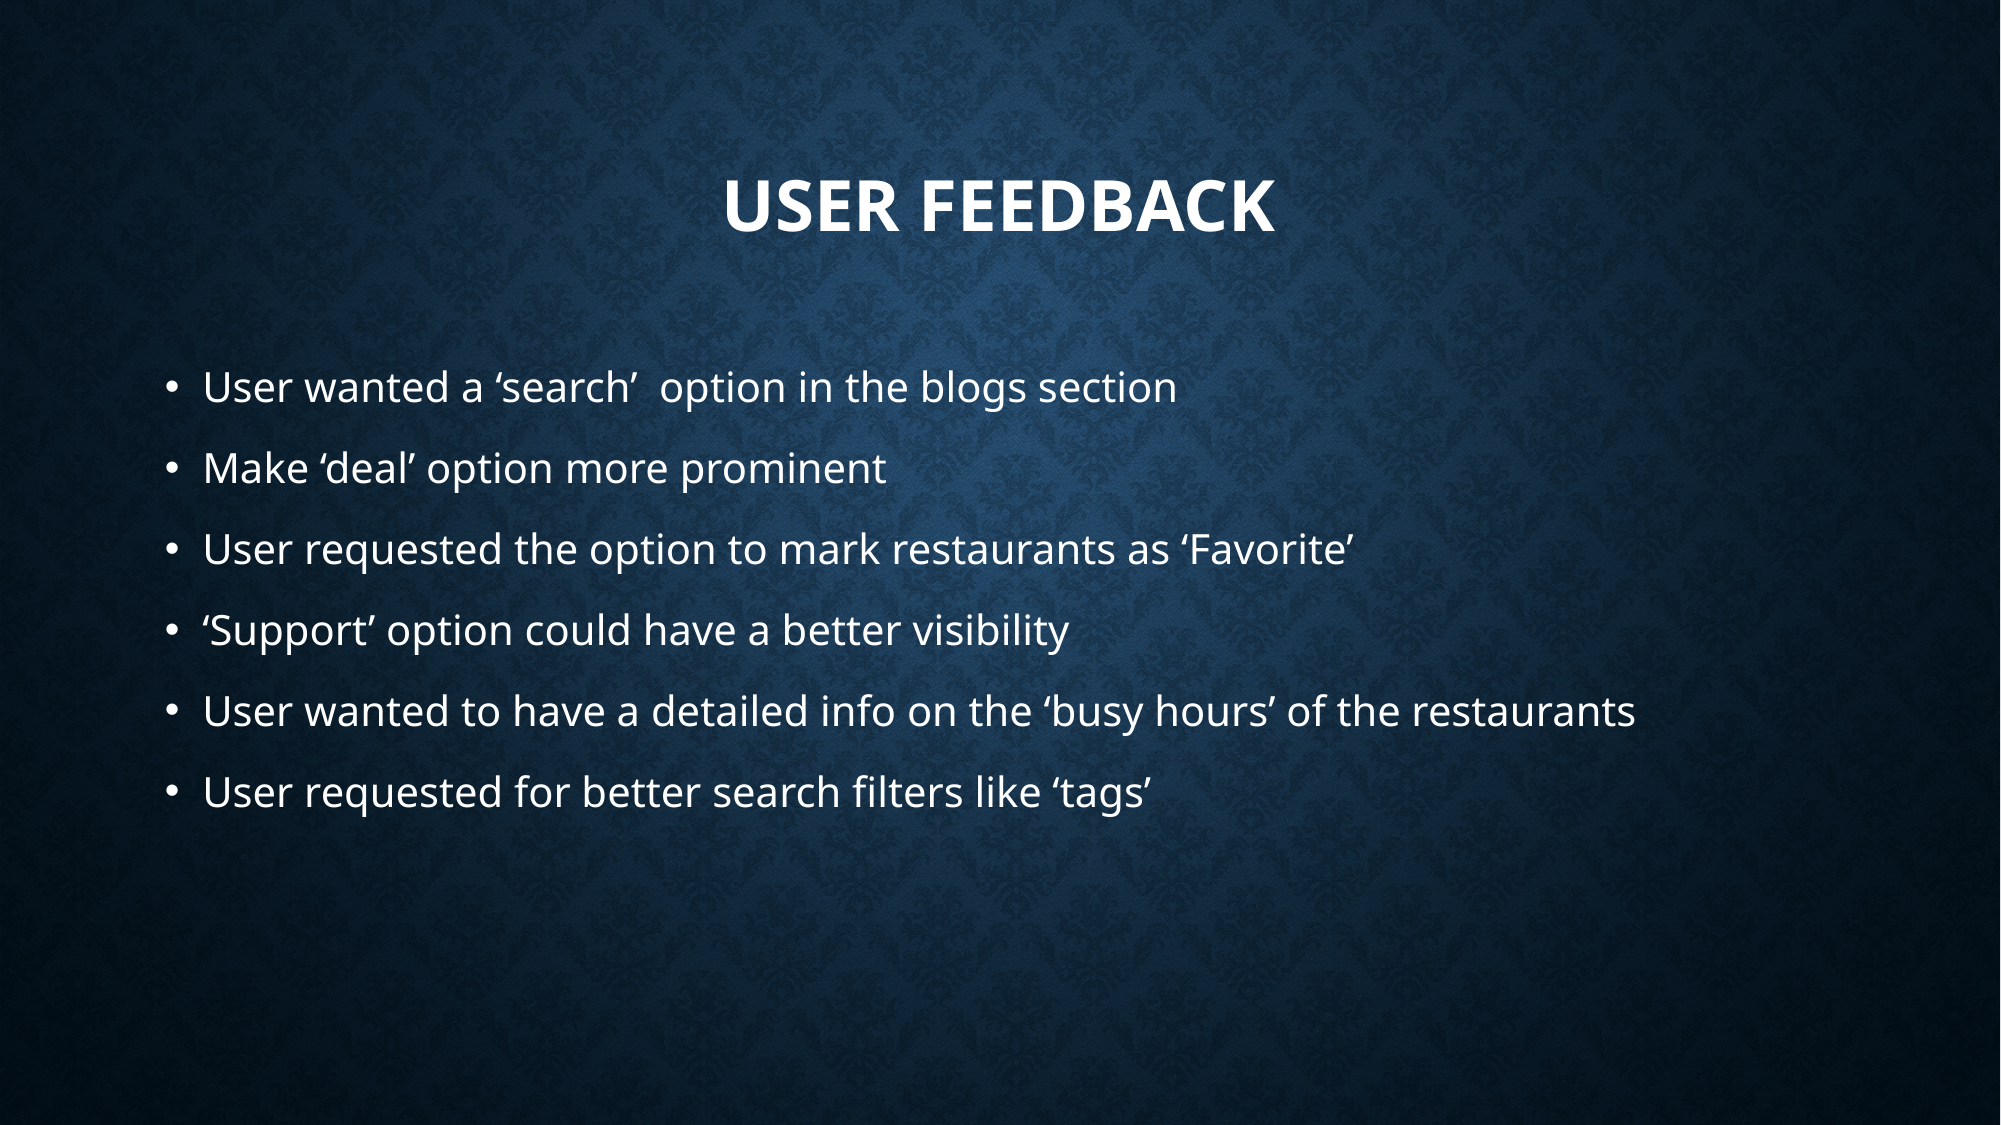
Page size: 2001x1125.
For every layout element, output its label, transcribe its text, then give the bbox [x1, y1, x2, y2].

list User wanted a ‘search’ option in the blogs section Make ‘deal’ option more prominent User requested the option to mark restaurants as ‘Favorite’ ‘Support’ option could have a better visibility User wanted to have a detailed info on the ‘busy hours’ of the restaurants User requested for better search filters like ‘tags’ [149, 343, 1849, 950]
title User Feedback [149, 99, 1849, 318]
